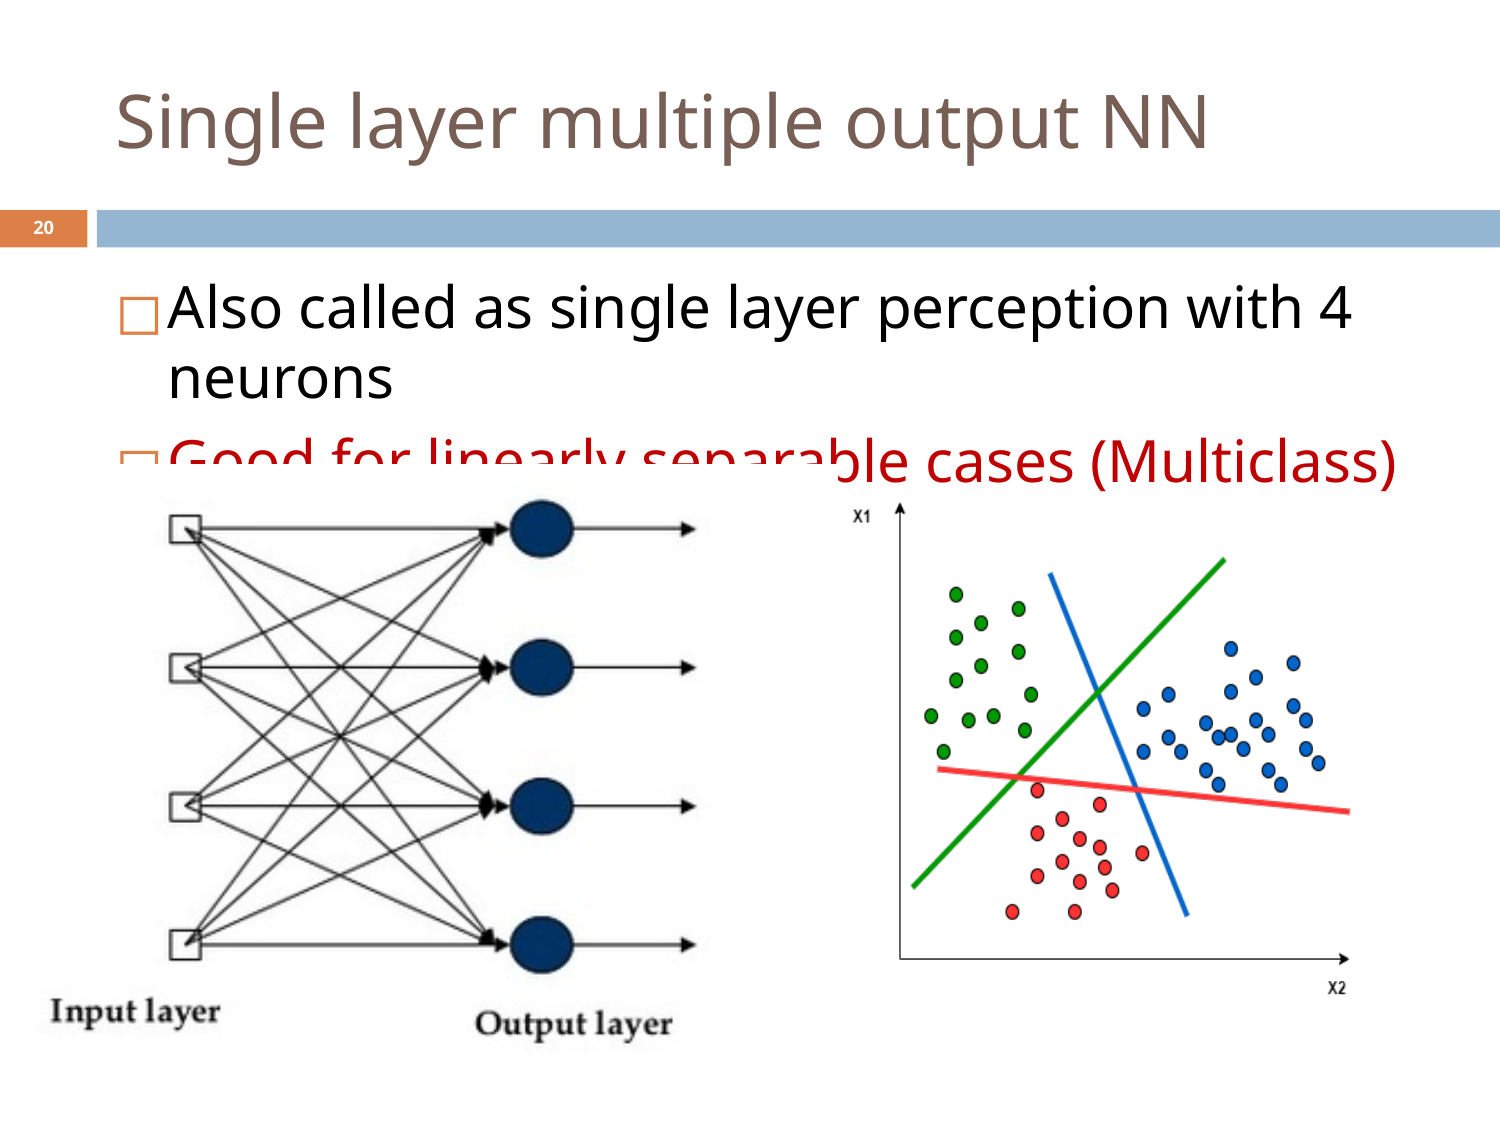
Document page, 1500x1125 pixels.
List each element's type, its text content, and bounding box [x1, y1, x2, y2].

slide_number 20 [0, 208, 88, 249]
picture [0, 464, 1363, 1076]
title Single layer multiple output NN [100, 37, 1438, 200]
list Also called as single layer perception with 4 neurons Good for linearly separable cases (Multiclass) [100, 262, 1438, 1000]
